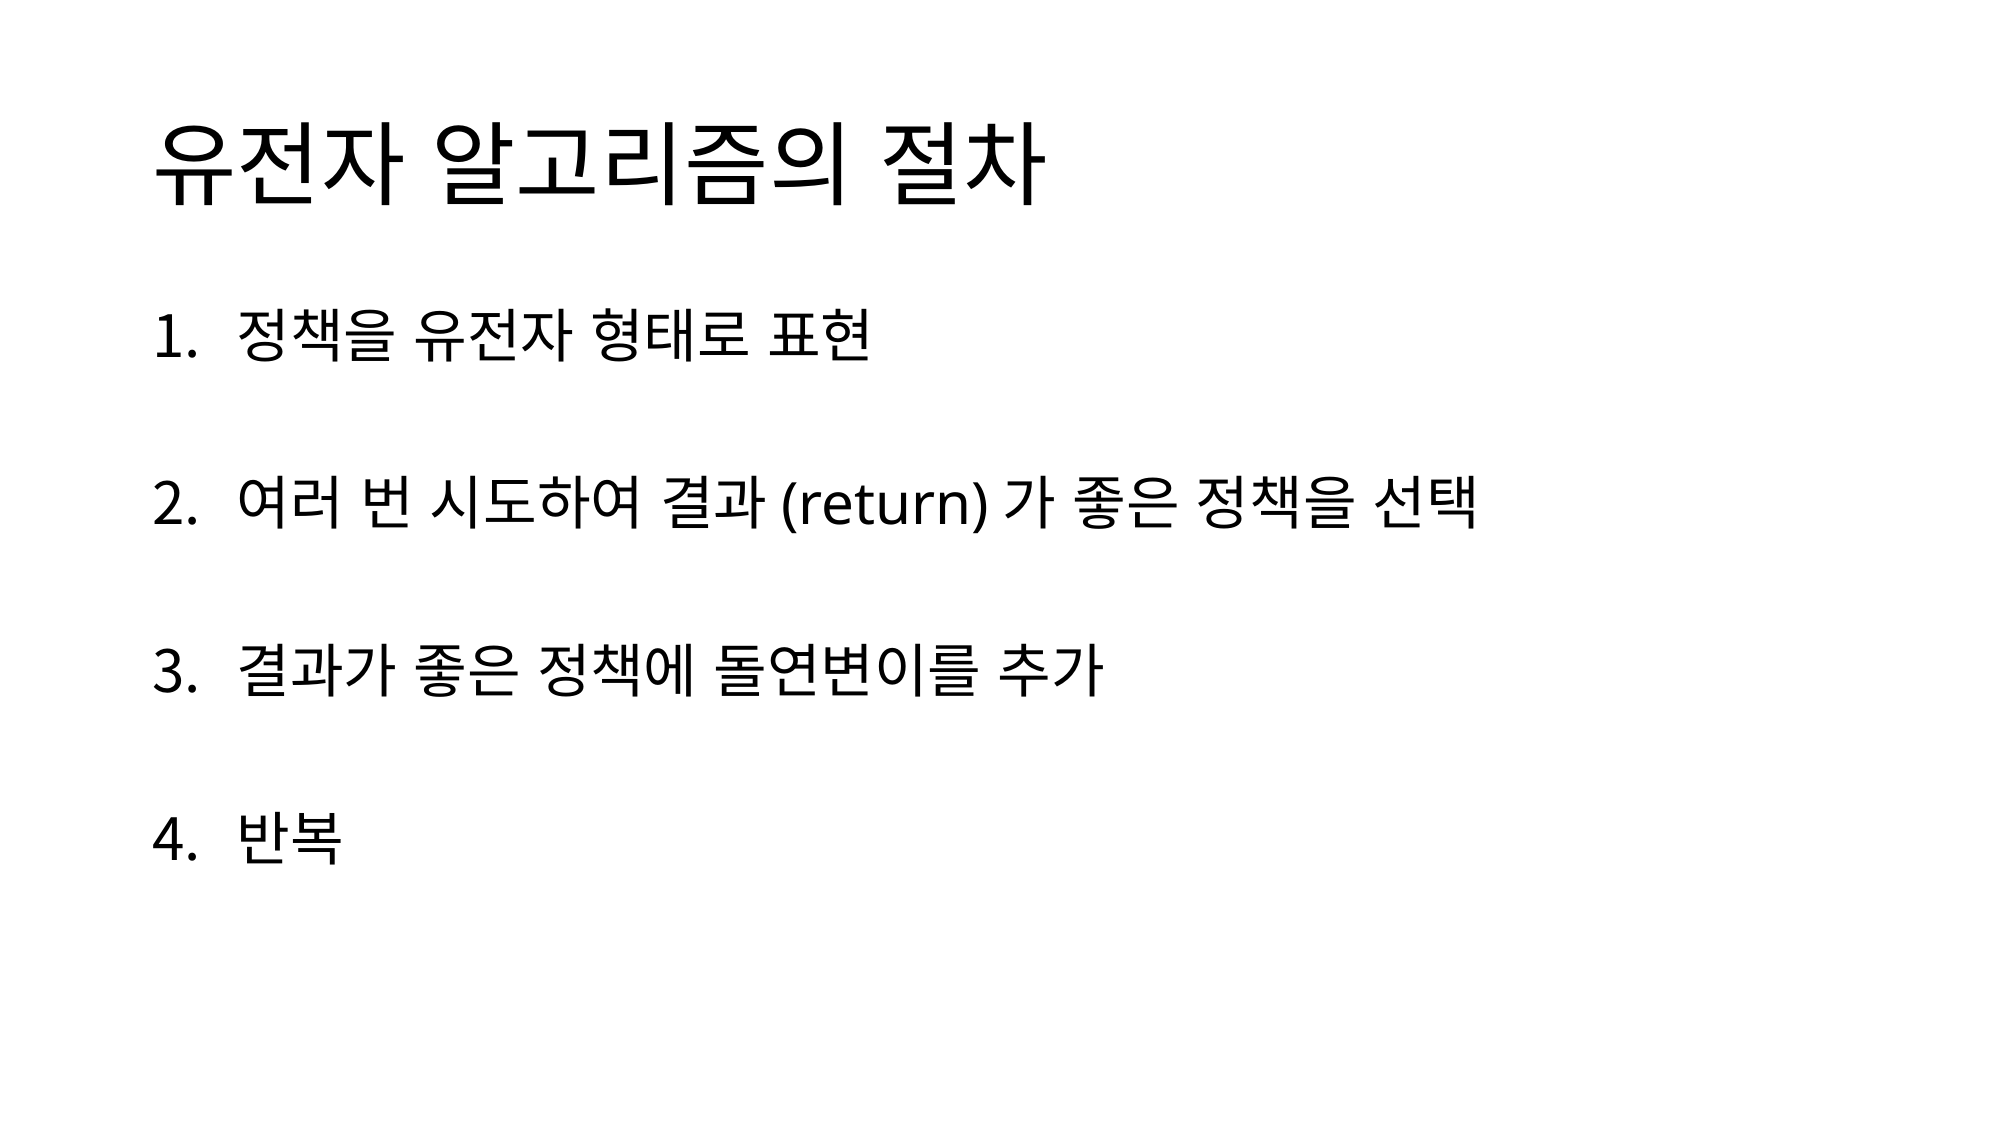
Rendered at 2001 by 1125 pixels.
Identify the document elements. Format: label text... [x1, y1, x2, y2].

list 정책을 유전자 형태로 표현 여러 번 시도하여 결과(return)가 좋은 정책을 선택 결과가 좋은 정책에 돌연변이를 추가 반복 [137, 299, 1863, 1014]
title 유전자 알고리즘의 절차 [137, 59, 1863, 278]
